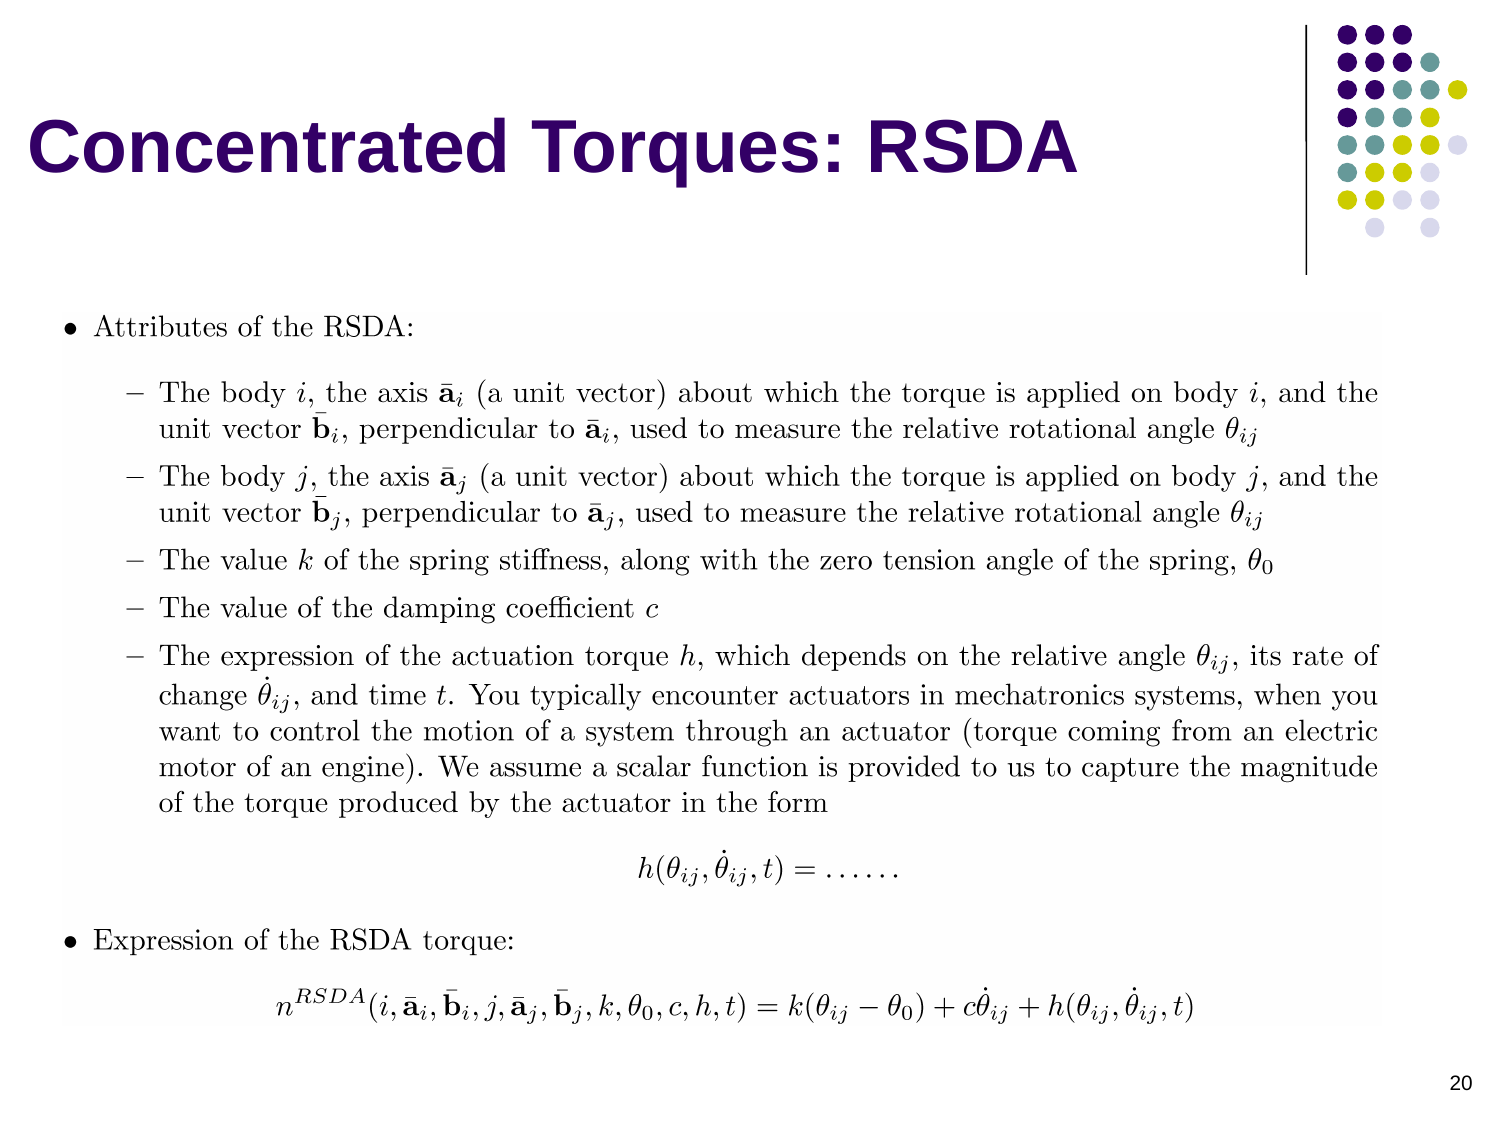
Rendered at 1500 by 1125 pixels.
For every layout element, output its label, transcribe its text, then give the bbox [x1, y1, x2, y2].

picture [62, 312, 1382, 1027]
slide_number 20 [1362, 1062, 1488, 1113]
title Concentrated Torques: RSDA [12, 37, 1288, 196]
